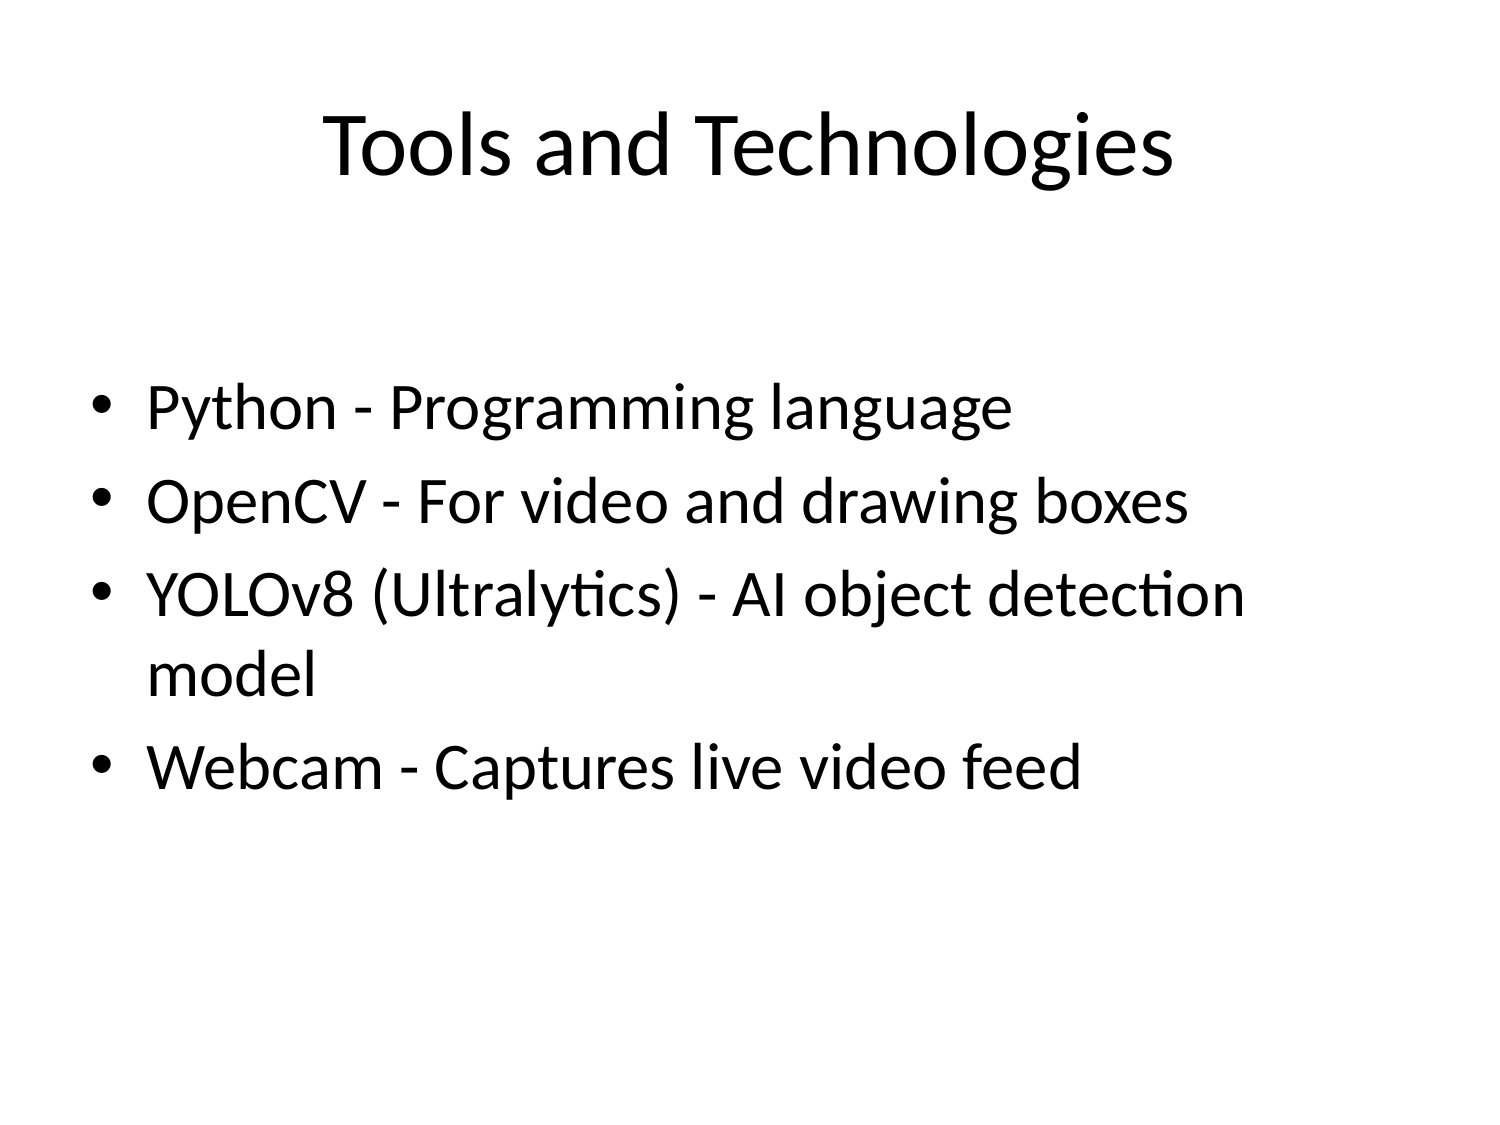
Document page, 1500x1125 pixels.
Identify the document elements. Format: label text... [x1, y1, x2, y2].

list Python - Programming language OpenCV - For video and drawing boxes YOLOv8 (Ultralytics) - AI object detection model Webcam - Captures live video feed [75, 262, 1425, 1005]
title Tools and Technologies [75, 45, 1425, 233]
